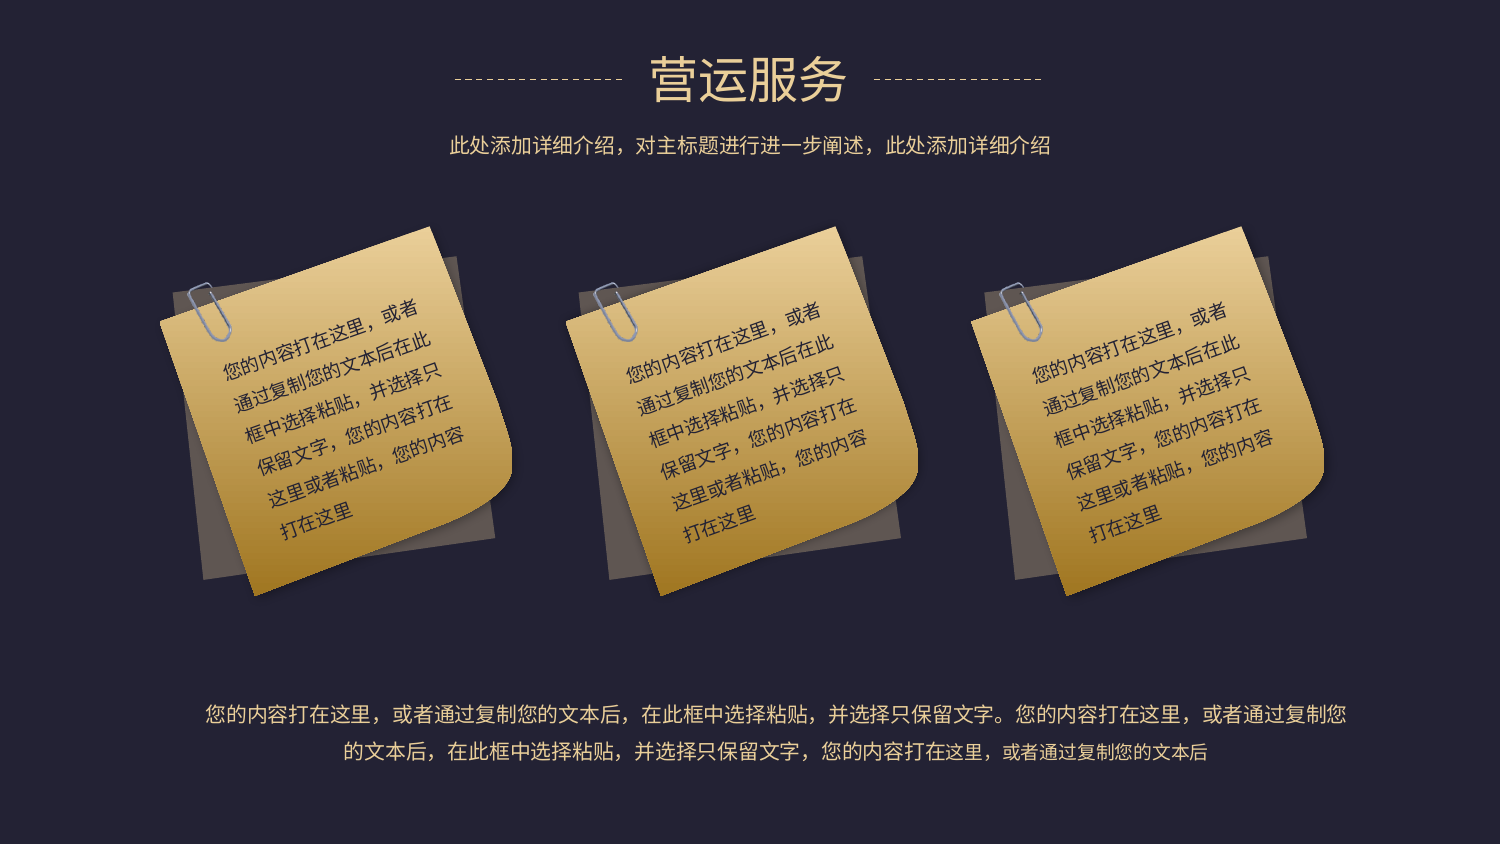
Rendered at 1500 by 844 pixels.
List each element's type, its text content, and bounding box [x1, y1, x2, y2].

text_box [971, 226, 1325, 597]
text_box 您的内容打在这里，或者通过复制您的文本后，在此框中选择粘贴，并选择只保留文字。您的内容打在这里，或者通过复制您的文本后，在此框中选择粘贴，并选择只保留文字，您的内容打在这里，或者通过复制您的文本后 [188, 681, 1365, 772]
text_box 此处添加详细介绍，对主标题进行进一步阐述，此处添加详细介绍 [288, 120, 1212, 162]
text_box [565, 226, 919, 597]
text_box 营运服务 [633, 41, 867, 117]
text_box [159, 226, 513, 597]
